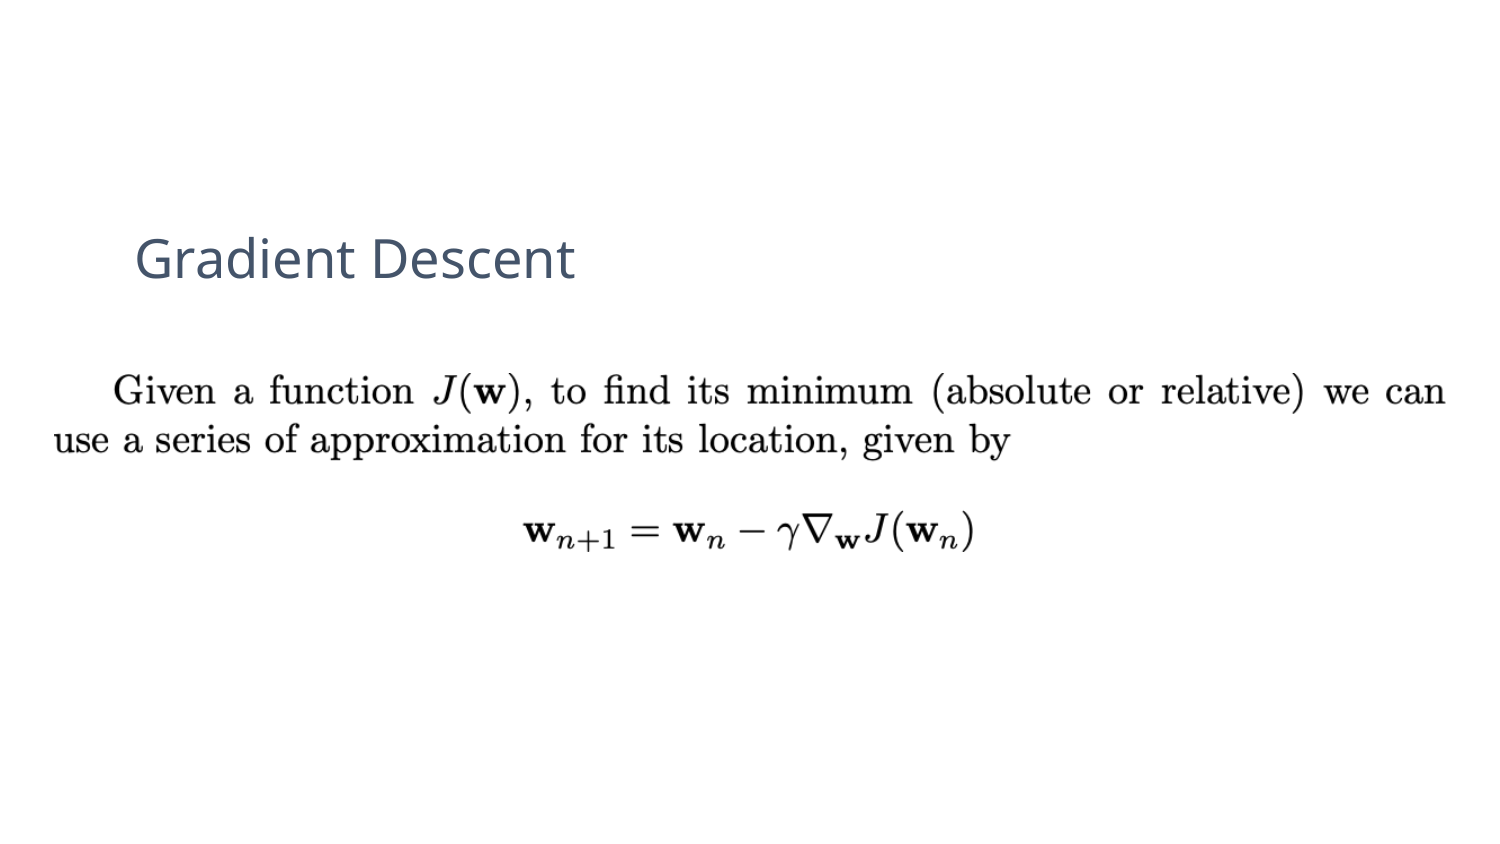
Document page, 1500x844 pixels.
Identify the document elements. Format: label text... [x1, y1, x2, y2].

title Gradient Descent [119, 216, 1381, 305]
picture [54, 373, 1446, 552]
